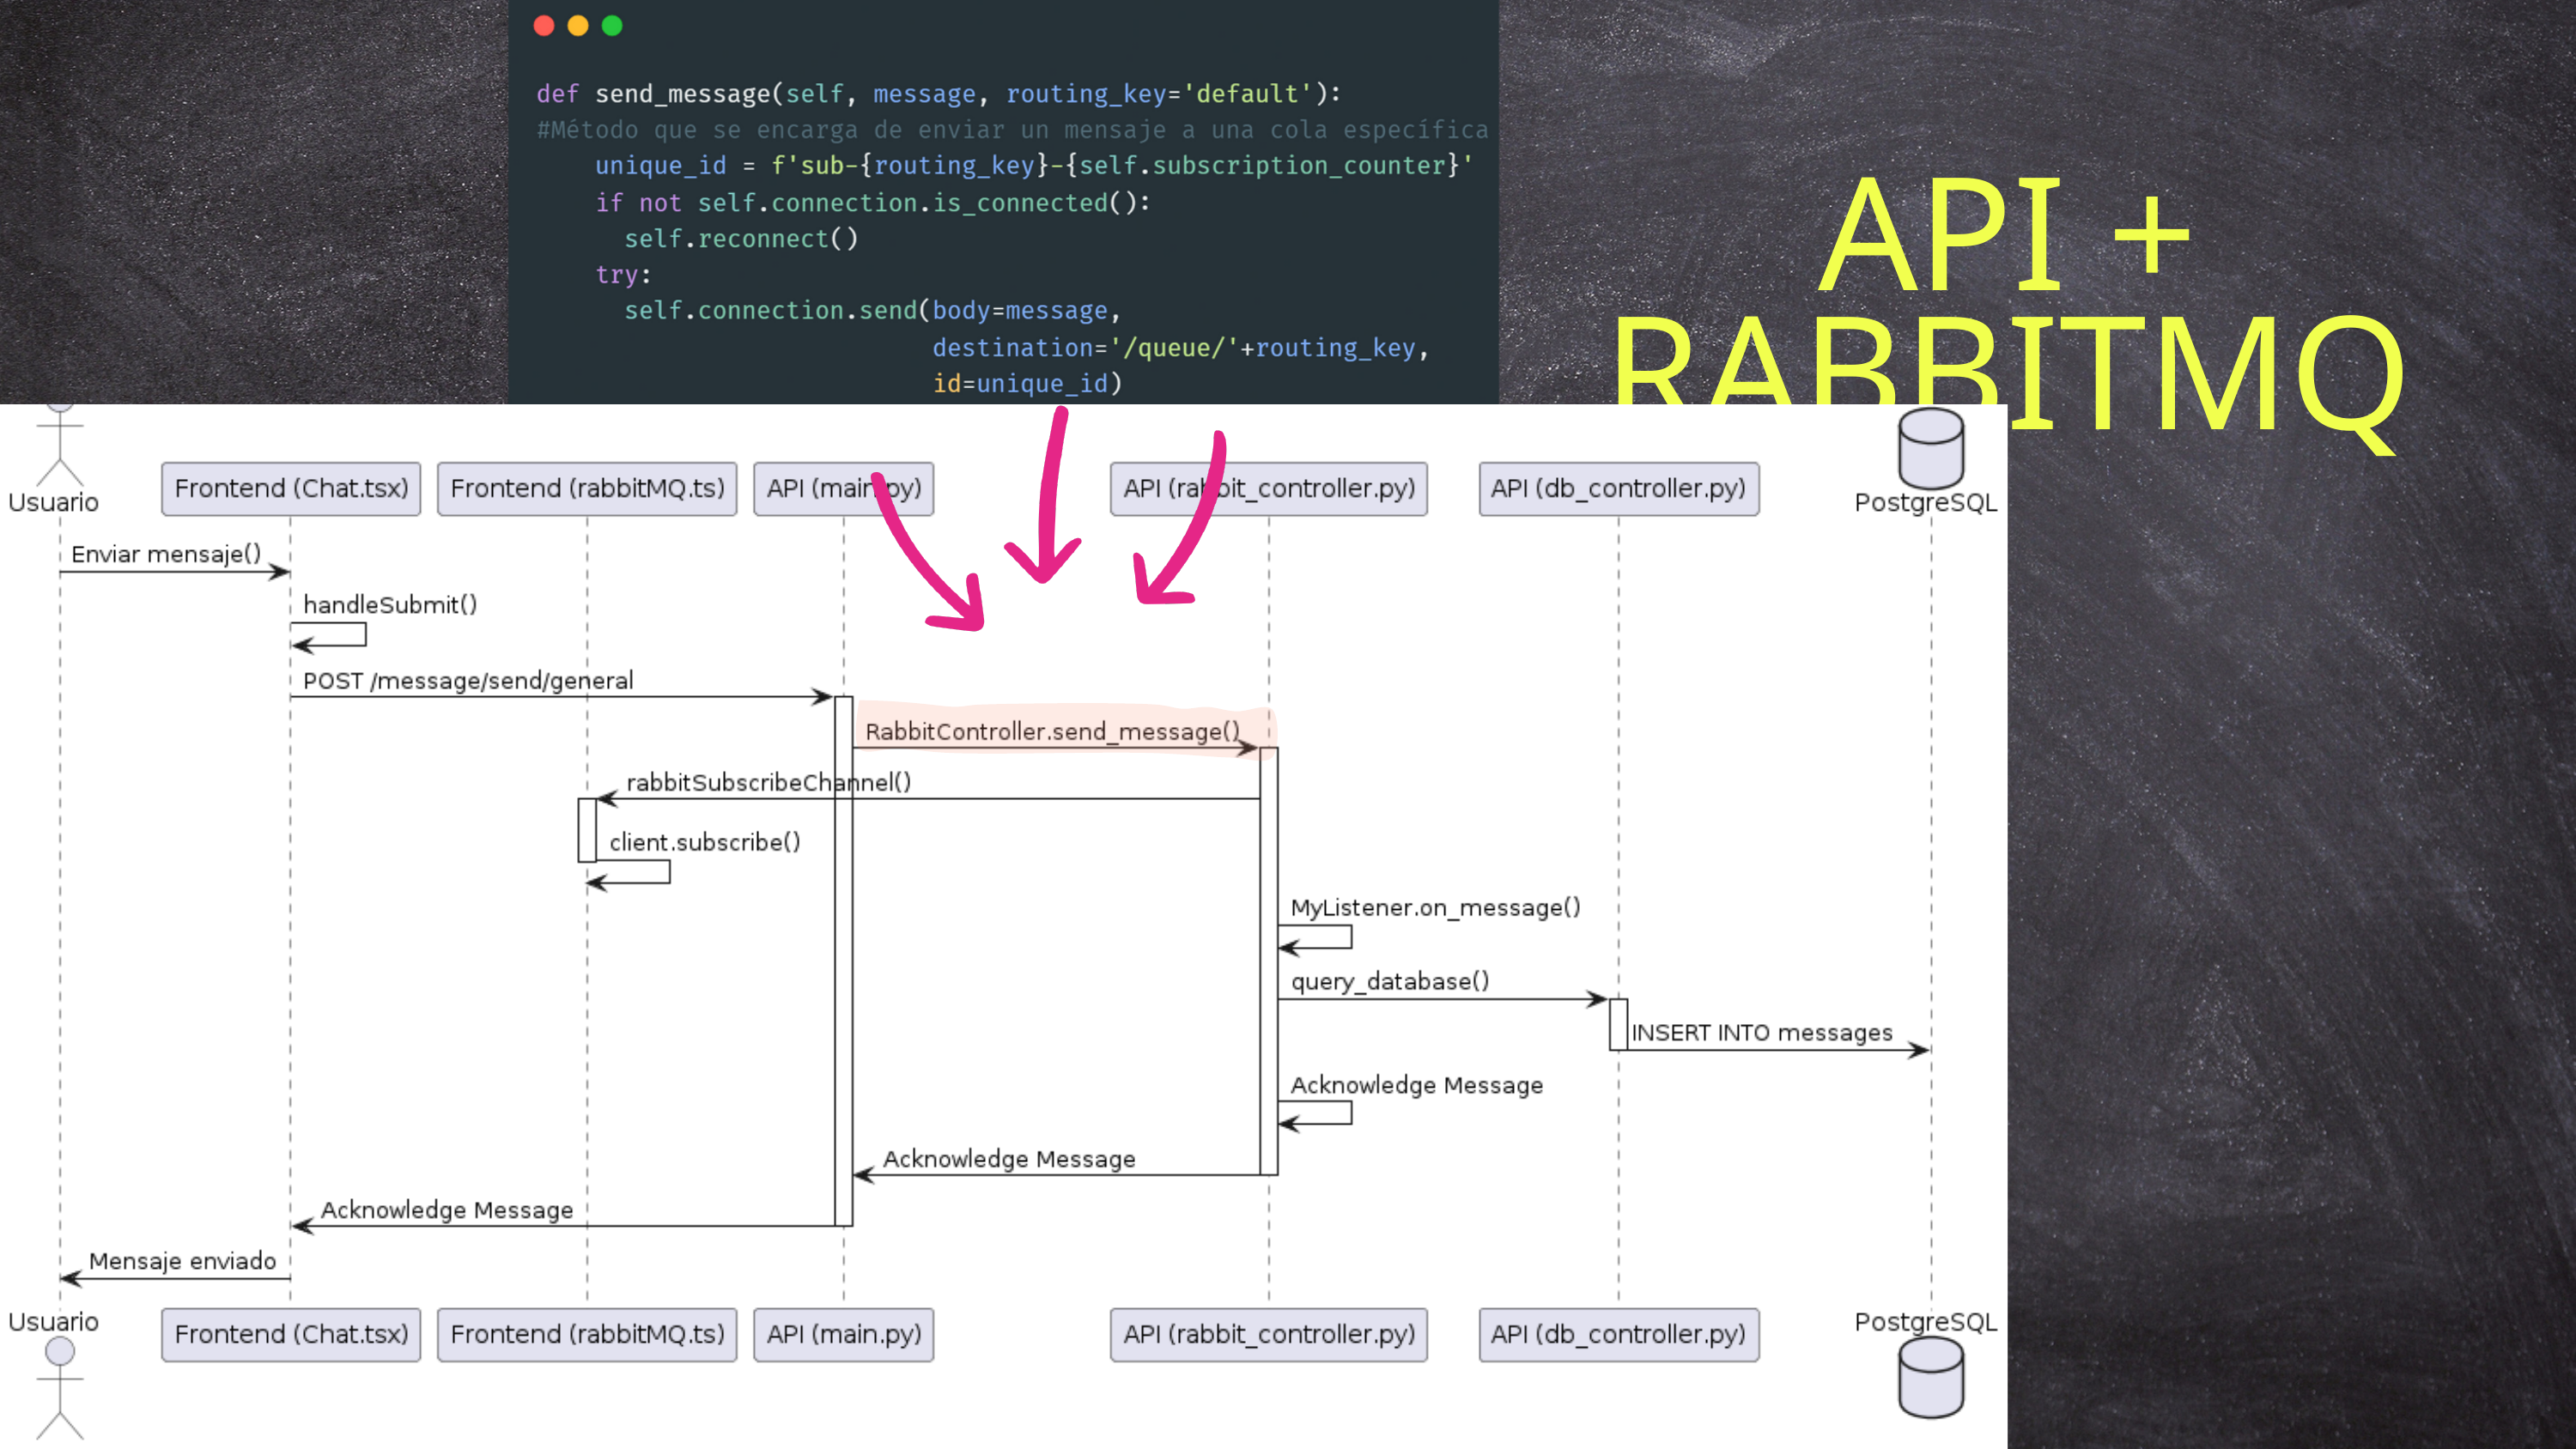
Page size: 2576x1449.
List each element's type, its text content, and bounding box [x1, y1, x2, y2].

text_box [0, 0, 414, 404]
text_box [869, 404, 1228, 632]
text_box [0, 404, 2008, 1449]
text_box [414, 0, 1594, 404]
text_box API + RABBITMQ [1594, 184, 2512, 461]
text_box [854, 694, 1278, 764]
text_box [1594, 0, 2576, 1449]
